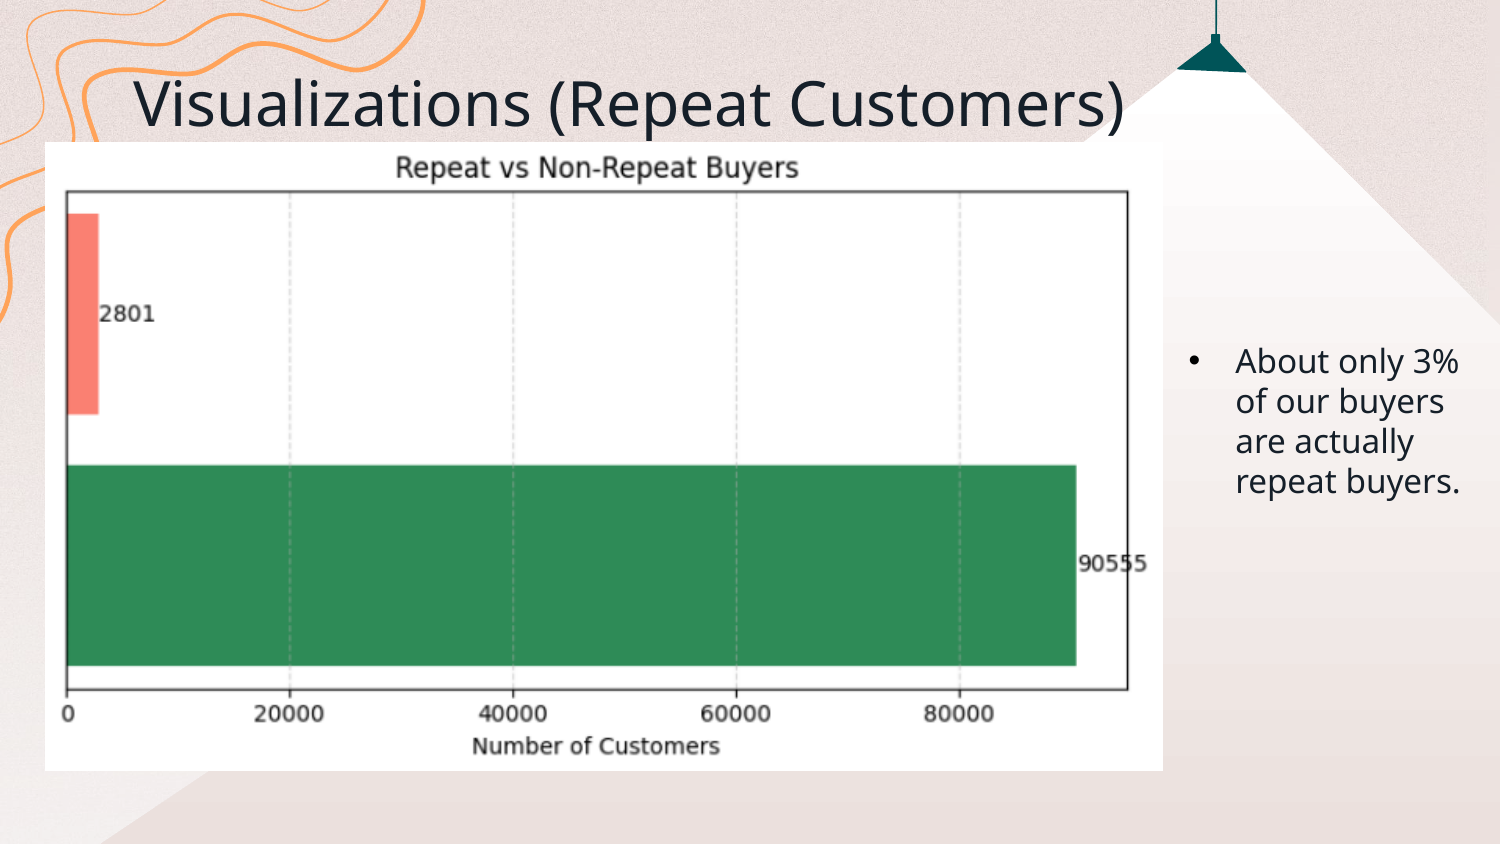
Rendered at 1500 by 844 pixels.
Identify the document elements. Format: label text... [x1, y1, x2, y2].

picture [44, 142, 1163, 771]
title Visualizations (Repeat Customers) [118, 48, 1500, 143]
text_box About only 3% of our buyers are actually repeat buyers. [1173, 333, 1500, 508]
